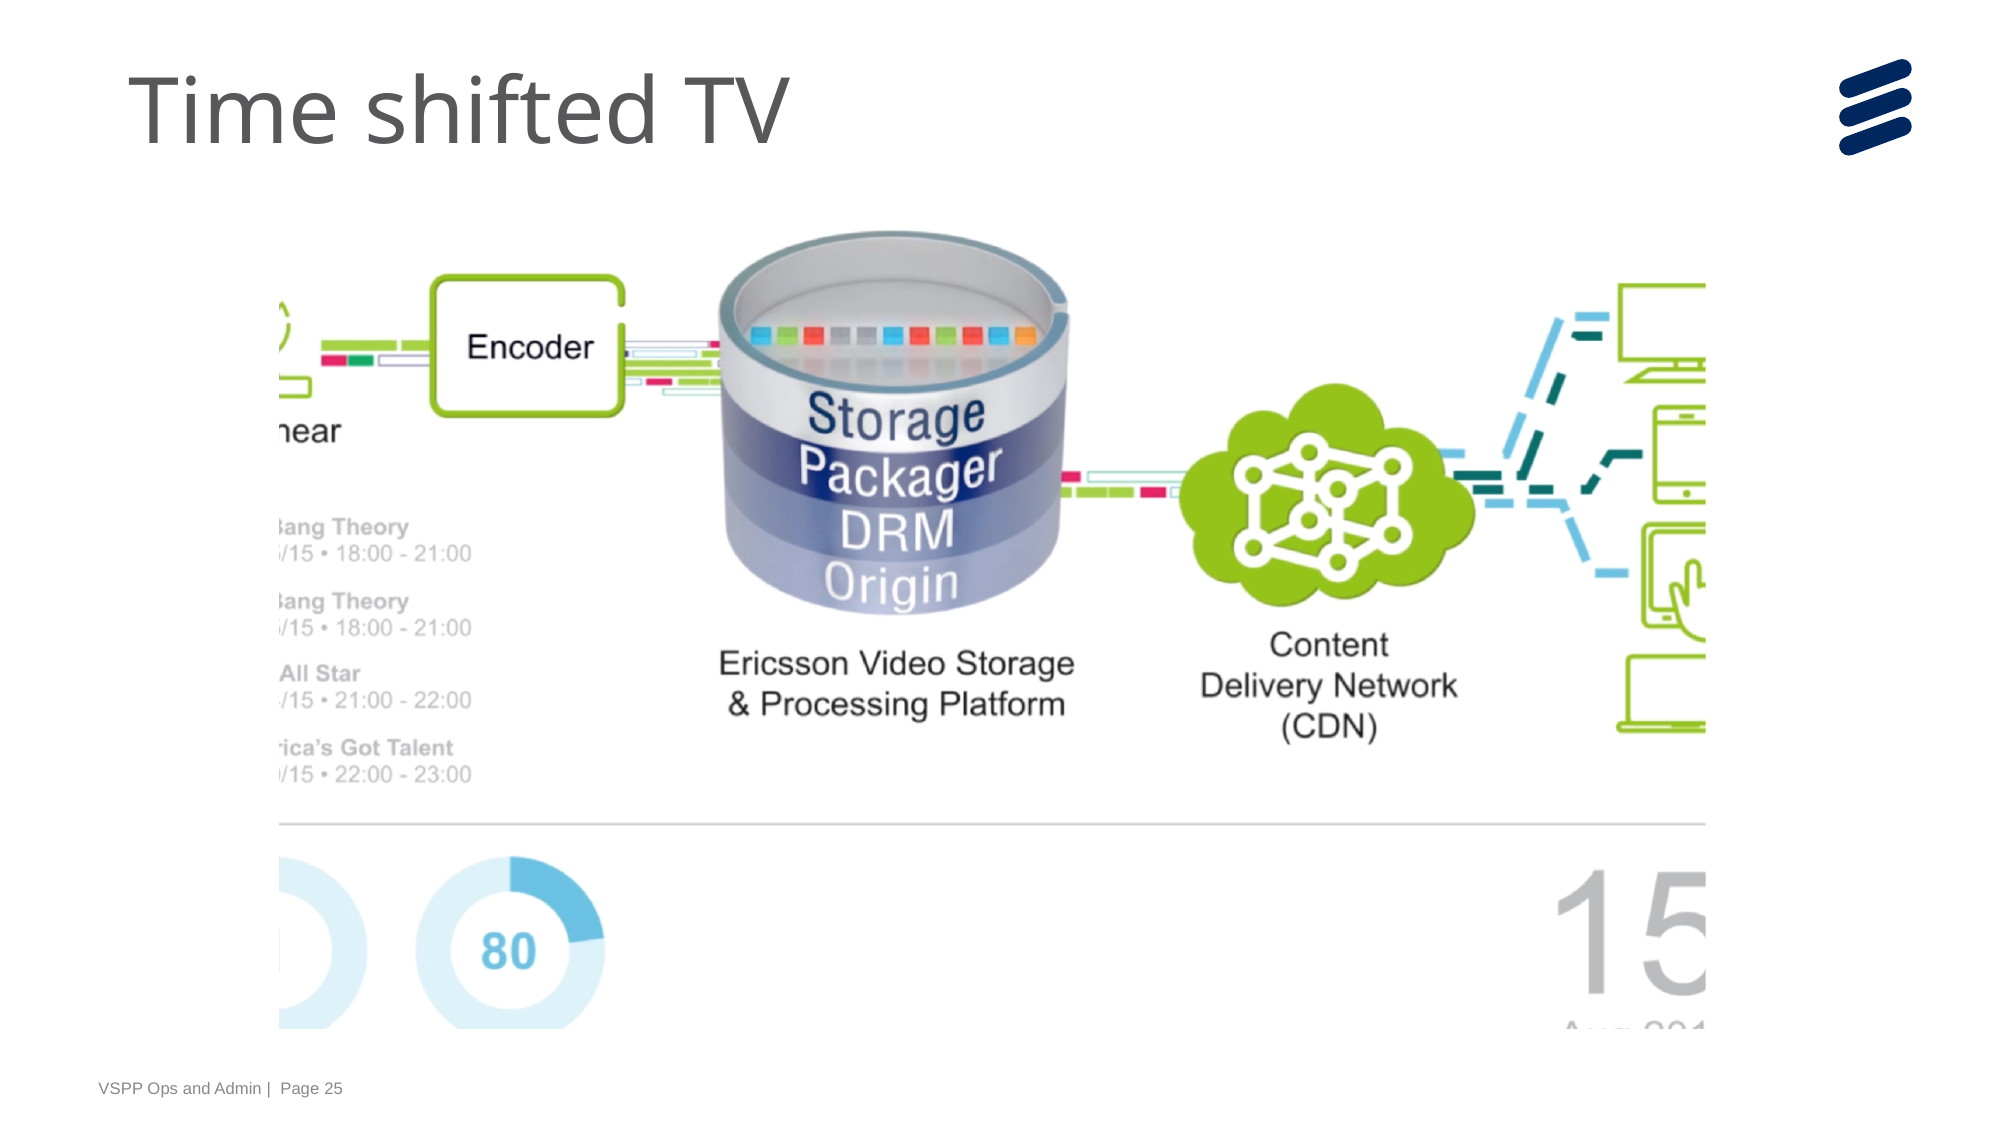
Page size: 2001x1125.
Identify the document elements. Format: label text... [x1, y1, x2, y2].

picture [278, 199, 1706, 1029]
title Time shifted TV [116, 63, 1917, 176]
